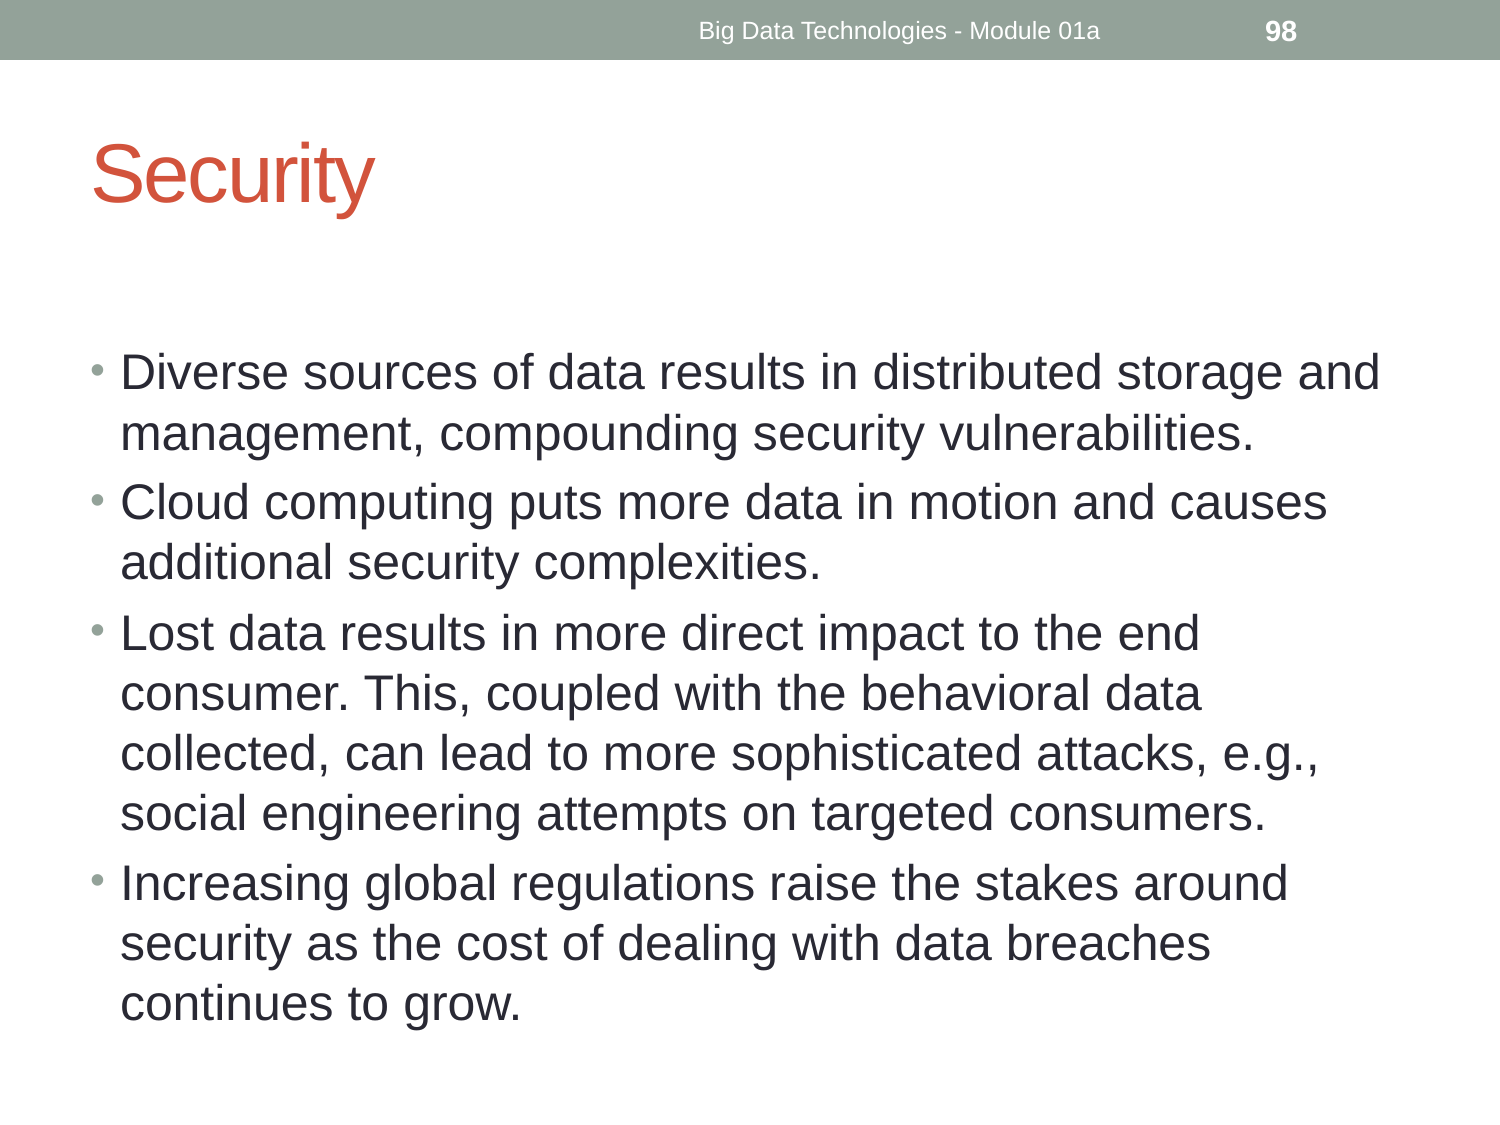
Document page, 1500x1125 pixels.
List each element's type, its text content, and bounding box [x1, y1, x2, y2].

slide_number 98 [1250, 3, 1425, 57]
footer Big Data Technologies - Module 01a [562, 3, 1238, 57]
title Security [75, 87, 1425, 250]
list Diverse sources of data results in distributed storage and management, compounding security vulnerabilities. Cloud computing puts more data in motion and causes additional security complexities. Lost data results in more direct impact to the end consumer. This, coupled with the behavioral data collected, can lead to more sophisticated attacks, e.g., social engineering attempts on targeted consumers. Increasing global regulations raise the stakes around security as the cost of dealing with data breaches continues to grow. [75, 262, 1425, 1063]
